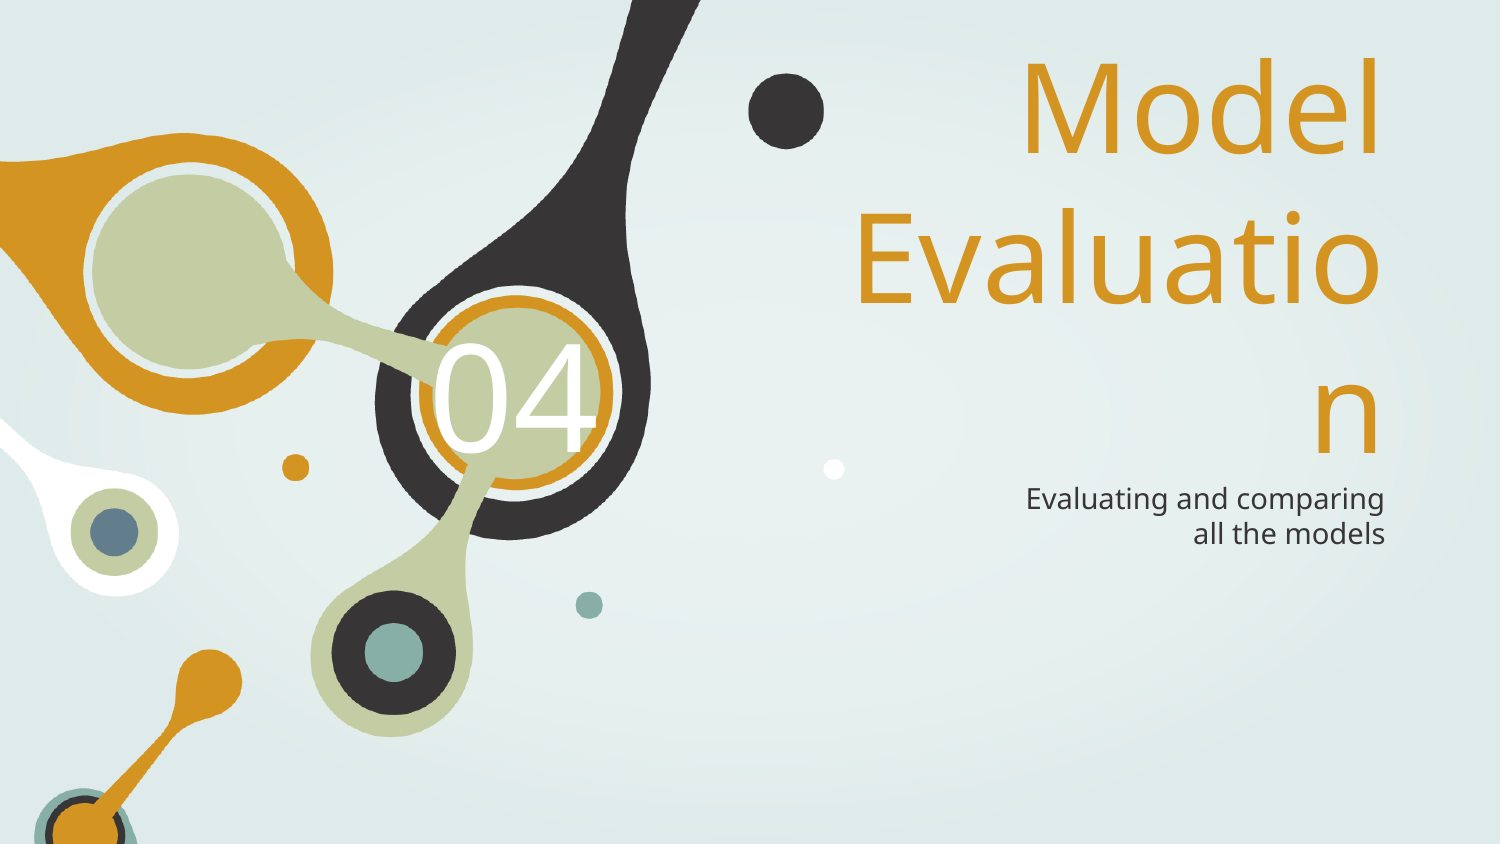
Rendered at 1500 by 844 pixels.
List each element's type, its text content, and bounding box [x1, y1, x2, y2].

title Model Evaluation [795, 418, 1401, 494]
picture [0, 0, 1500, 844]
subtitle Evaluating and comparing all the models [980, 465, 1401, 561]
title 04 [350, 345, 679, 441]
